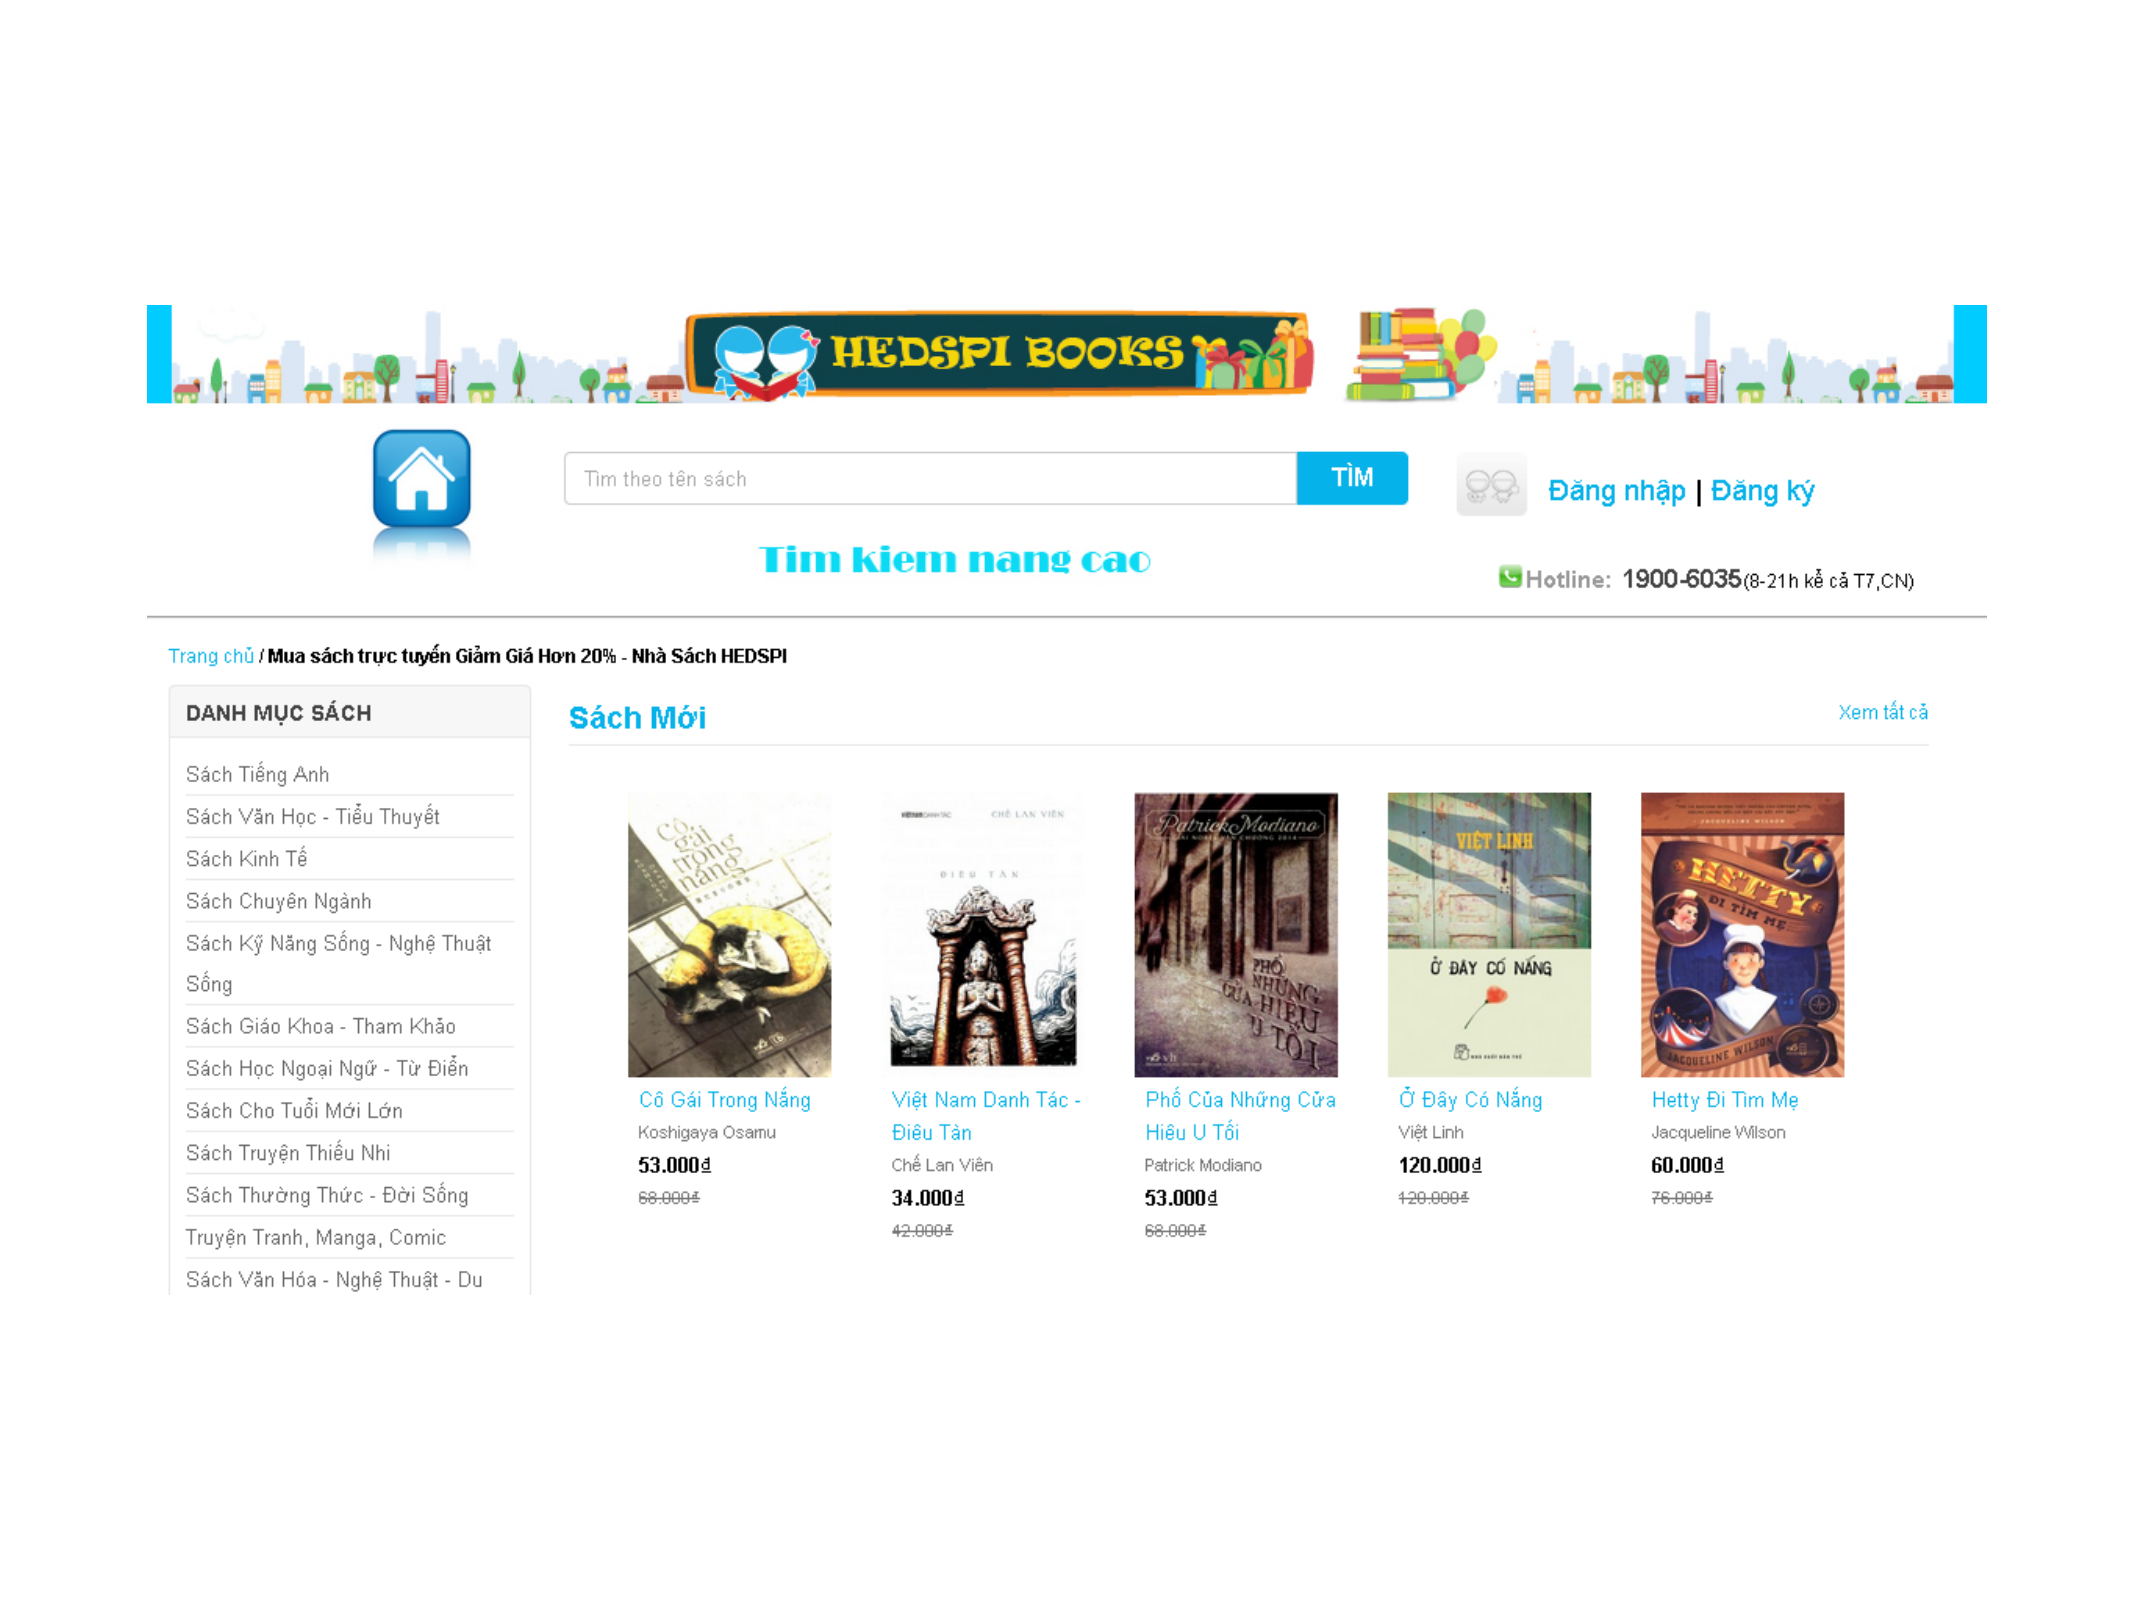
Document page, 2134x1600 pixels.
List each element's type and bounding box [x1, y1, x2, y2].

picture [146, 305, 1987, 1295]
